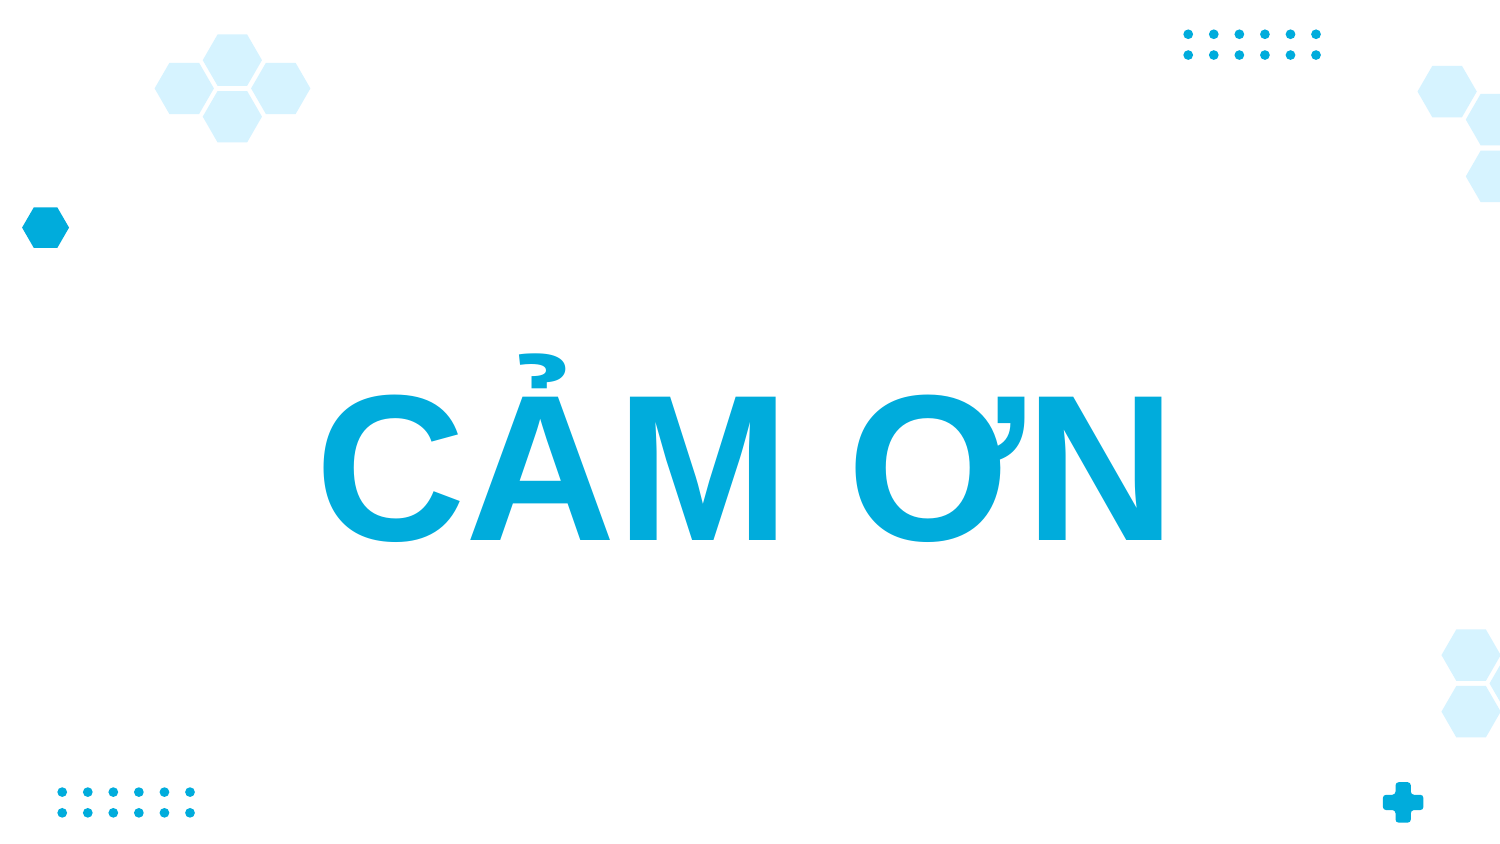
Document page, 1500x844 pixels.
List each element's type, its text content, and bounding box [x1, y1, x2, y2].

text_box CẢM ƠN [0, 0, 1492, 844]
